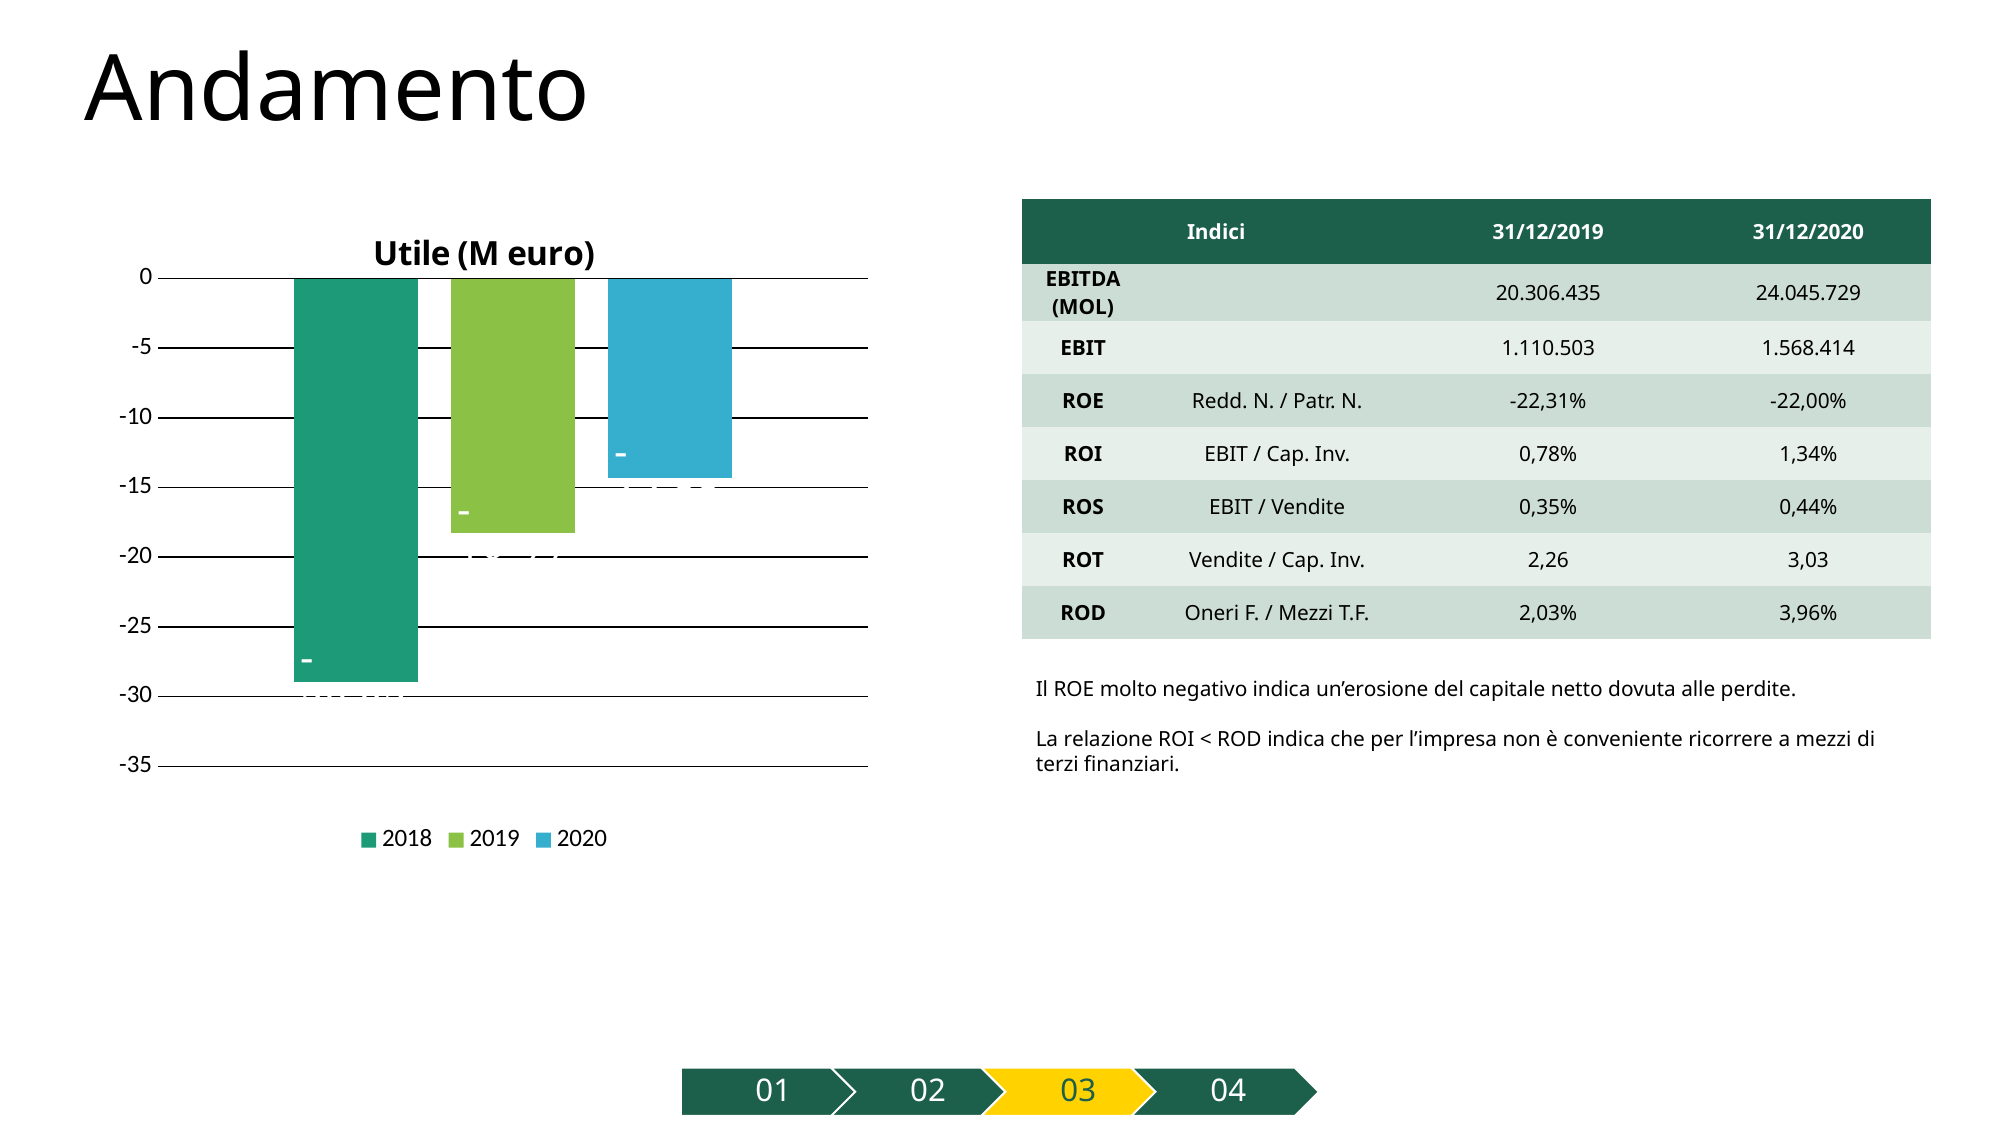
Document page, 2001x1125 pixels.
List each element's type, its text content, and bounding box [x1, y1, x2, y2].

table_cell 1.568.414 [1686, 321, 1931, 374]
text_box Il ROE molto negativo indica un’erosione del capitale netto dovuta alle perdite. La relazione ROI < ROD indica che per l’impresa non è conveniente ricorrere a mezzi di terzi finanziari. [1021, 668, 1930, 784]
table_cell ROE [1022, 374, 1144, 427]
table_cell ROD [1022, 586, 1144, 639]
table_cell 0,78% [1410, 427, 1686, 480]
table_cell 20.306.435 [1410, 264, 1686, 321]
table_cell [1144, 264, 1410, 321]
table_cell 0,35% [1410, 480, 1686, 533]
table_cell -22,00% [1686, 374, 1931, 427]
table_cell 0,44% [1686, 480, 1931, 533]
table_cell [1144, 321, 1410, 374]
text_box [680, 1067, 1320, 1116]
table_header 31/12/2019 [1410, 199, 1686, 264]
table_cell 2,03% [1410, 586, 1686, 639]
table_cell 1,34% [1686, 427, 1931, 480]
table_cell Vendite / Cap. Inv. [1144, 533, 1410, 586]
table_cell 24.045.729 [1686, 264, 1931, 321]
chart [69, 199, 900, 859]
table_cell ROS [1022, 480, 1144, 533]
table_cell 2,26 [1410, 533, 1686, 586]
table_cell ROT [1022, 533, 1144, 586]
table_header 31/12/2020 [1686, 199, 1931, 264]
table_cell 3,96% [1686, 586, 1931, 639]
table_cell EBIT / Cap. Inv. [1144, 427, 1410, 480]
table_cell ROI [1022, 427, 1144, 480]
table_header Indici [1022, 199, 1410, 264]
table_cell Redd. N. / Patr. N. [1144, 374, 1410, 427]
table_cell -22,31% [1410, 374, 1686, 427]
table_cell EBIT [1022, 321, 1144, 374]
table_cell EBIT / Vendite [1144, 480, 1410, 533]
table_cell 3,03 [1686, 533, 1931, 586]
table_cell EBITDA (MOL) [1022, 264, 1144, 321]
table_cell Oneri F. / Mezzi T.F. [1144, 586, 1410, 639]
table_cell 1.110.503 [1410, 321, 1686, 374]
title Andamento [69, 0, 1245, 200]
